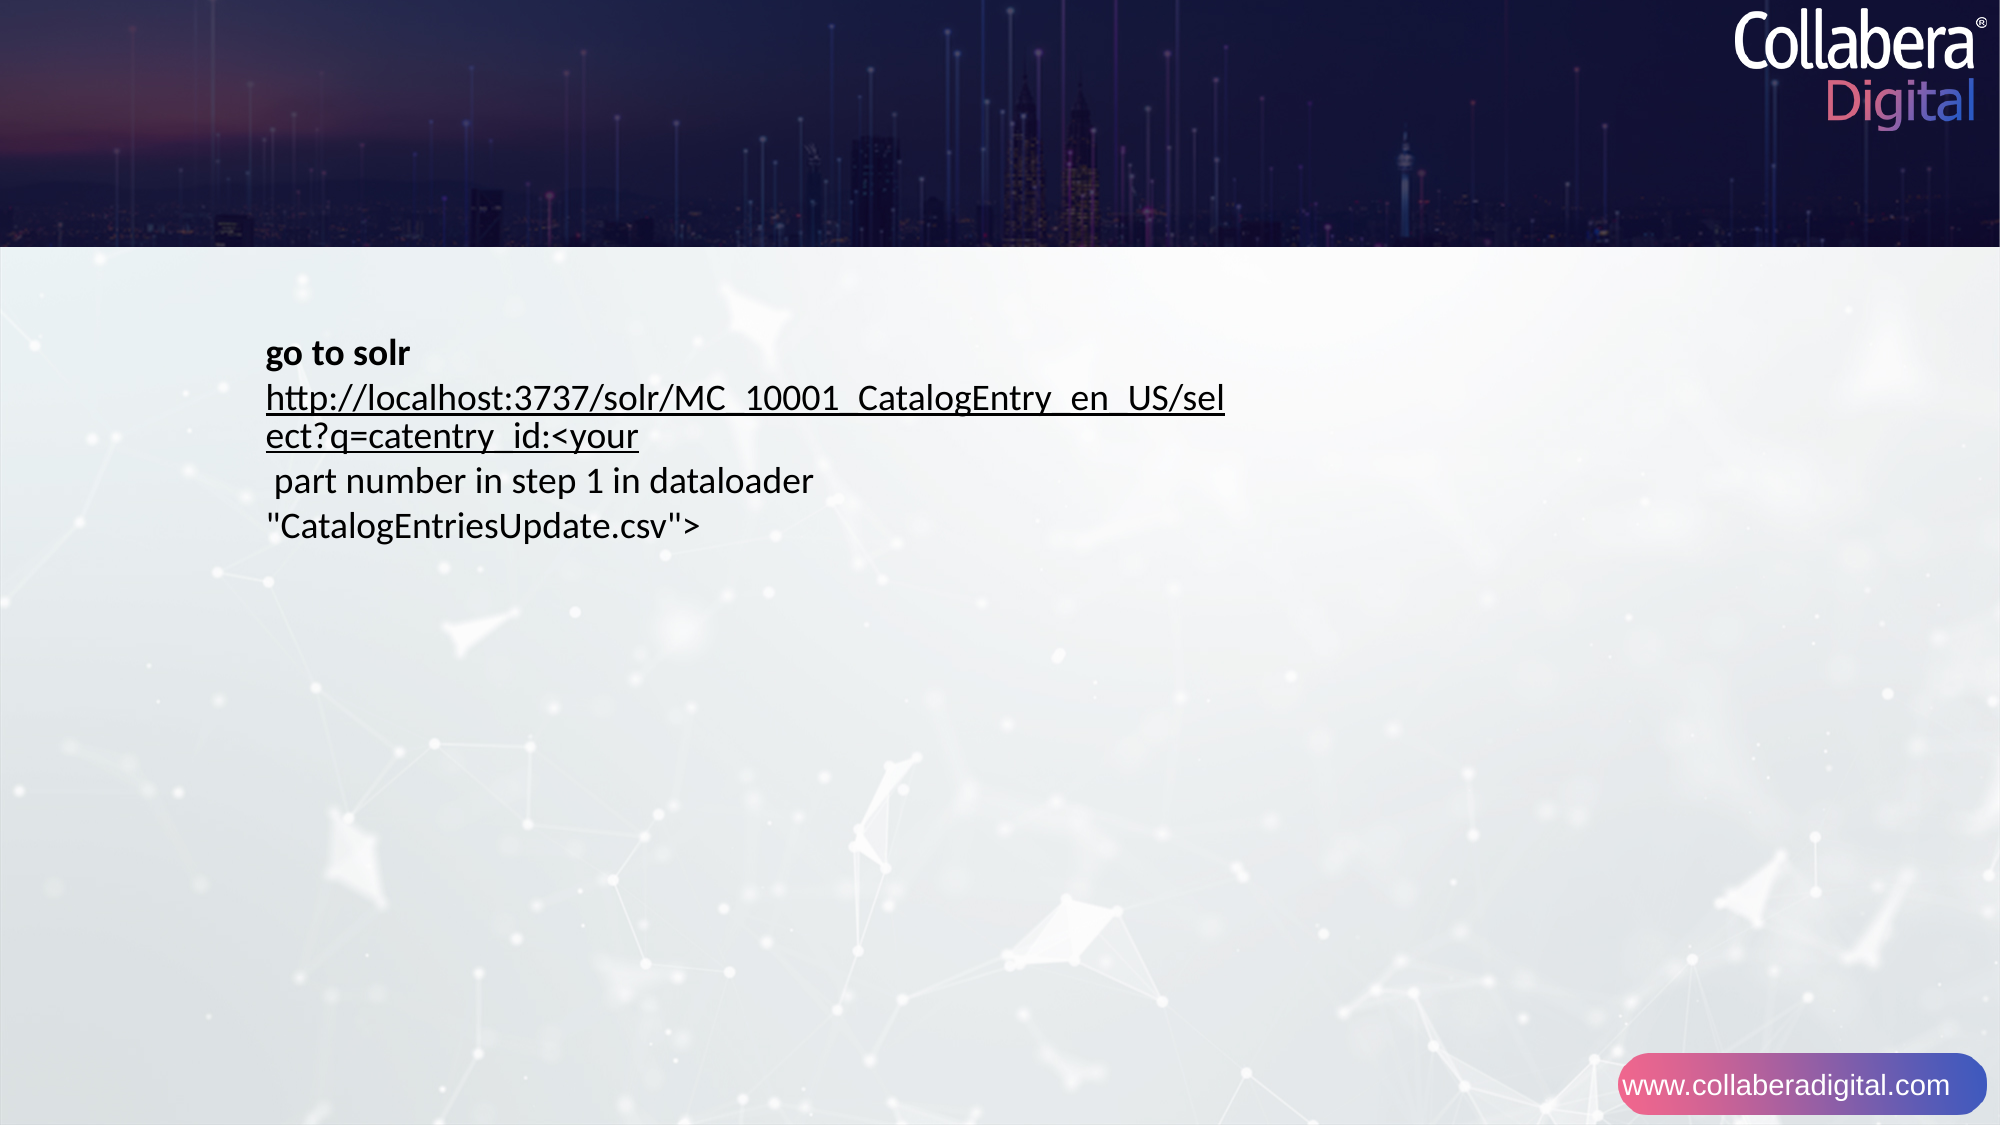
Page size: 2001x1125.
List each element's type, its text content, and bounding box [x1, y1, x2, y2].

text_box go to solr http://localhost:3737/solr/MC_10001_CatalogEntry_en_US/select?q=catentry_id:<your part number in step 1 in dataloader "CatalogEntriesUpdate.csv"> [250, 320, 1251, 516]
picture [0, 0, 2000, 1125]
